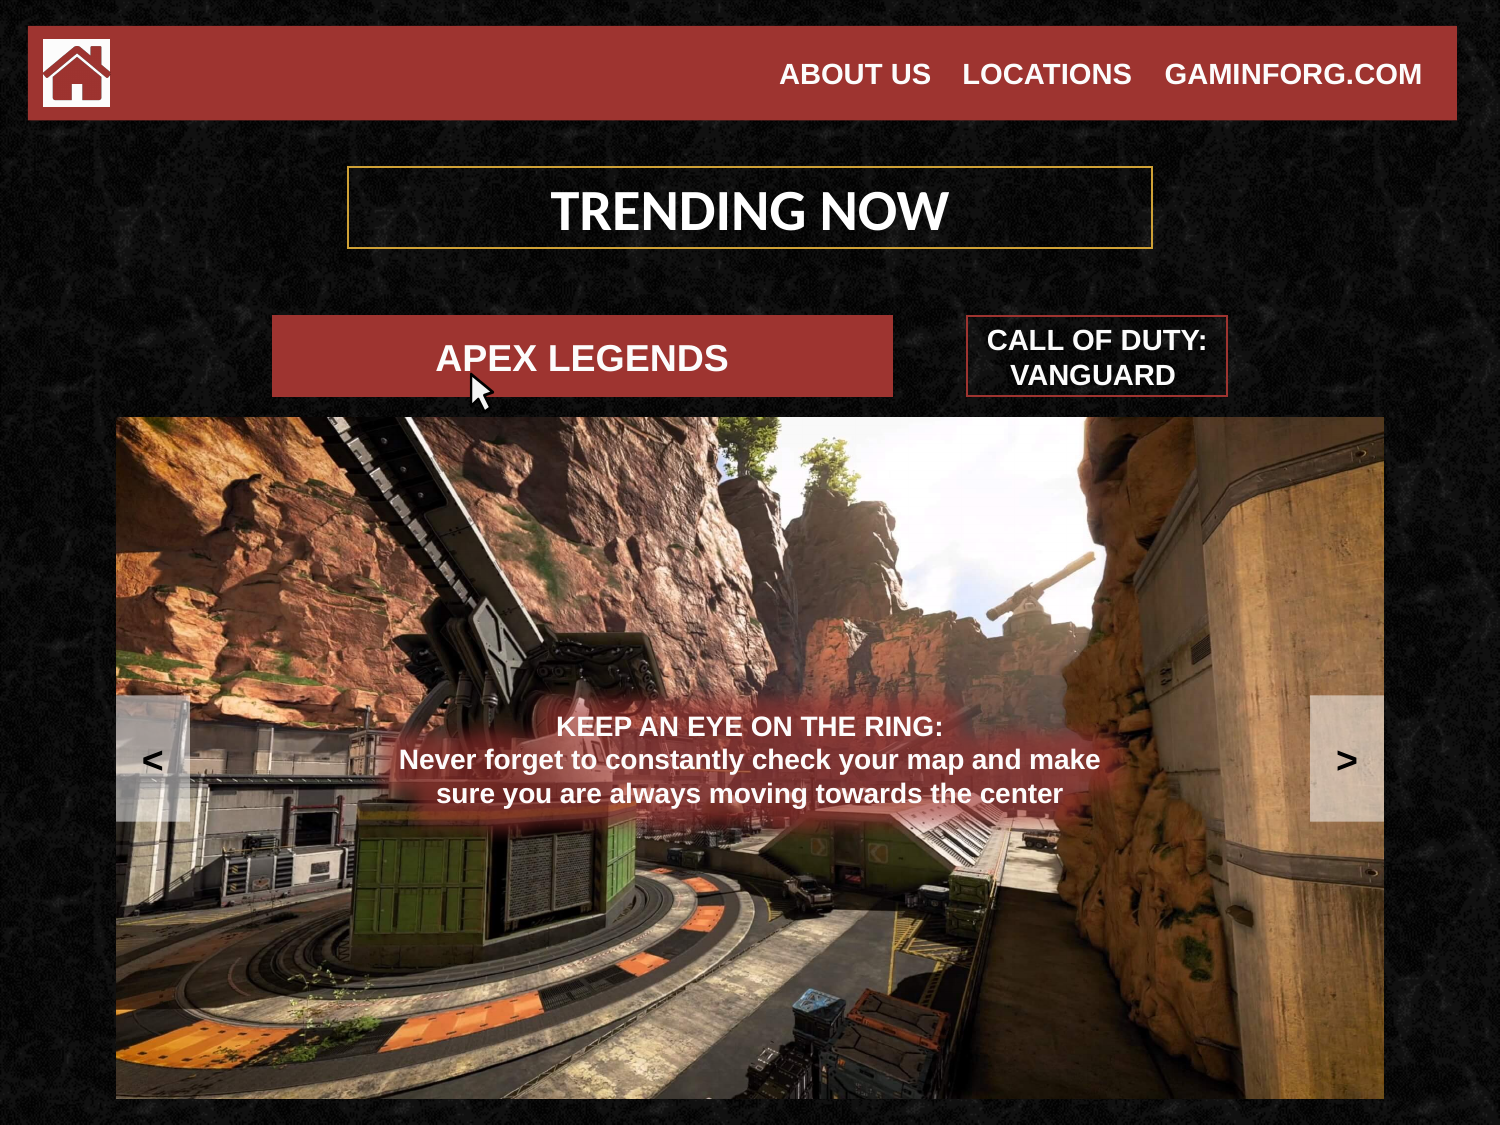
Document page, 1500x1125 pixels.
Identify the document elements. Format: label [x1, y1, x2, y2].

text_box [361, 673, 1139, 844]
picture [0, 0, 1500, 1125]
text_box [27, 25, 1500, 121]
text_box [272, 315, 1228, 397]
text_box [116, 417, 1384, 1100]
